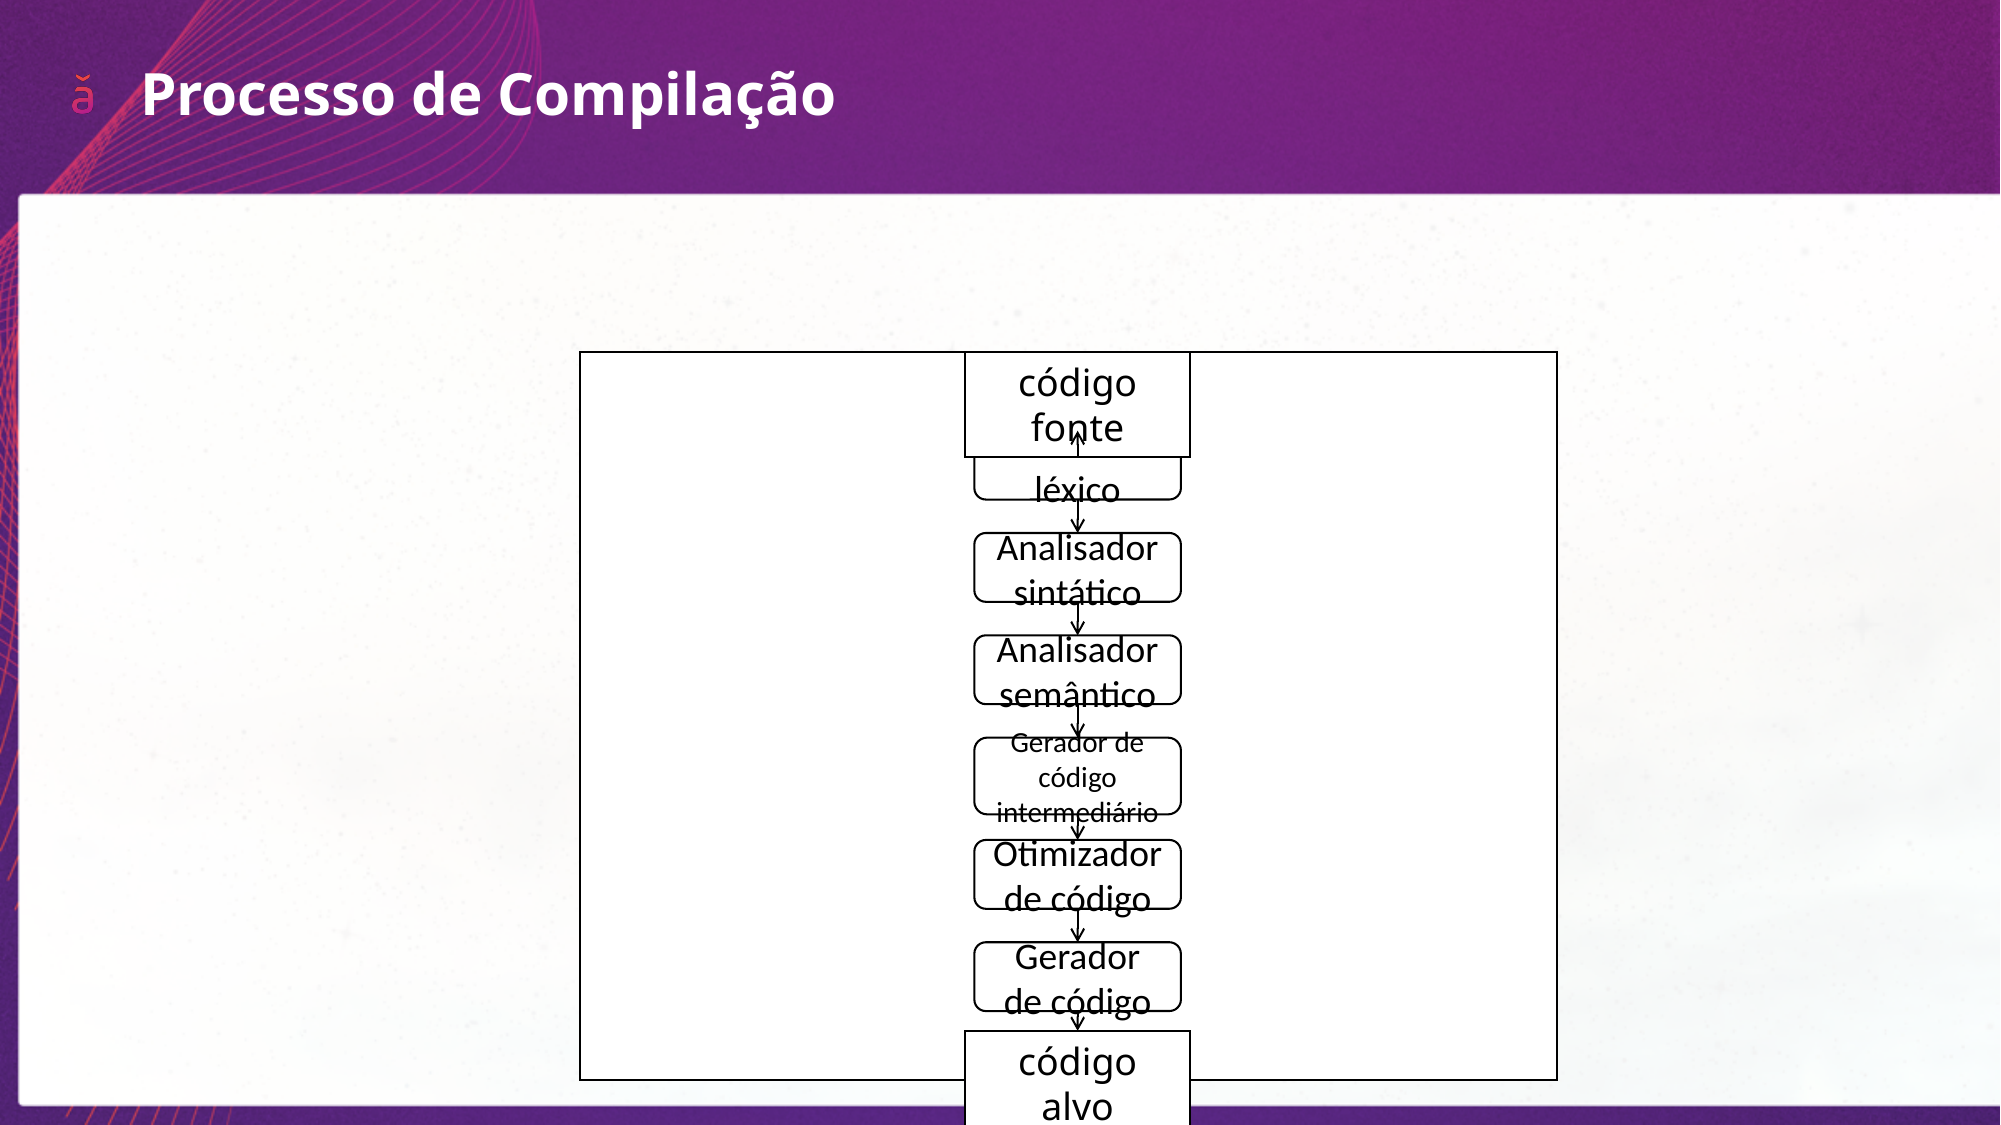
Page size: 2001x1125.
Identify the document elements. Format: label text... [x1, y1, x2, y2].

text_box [580, 351, 1557, 1082]
picture [0, 0, 2000, 1125]
text_box Processo de Compilação [132, 68, 1449, 133]
